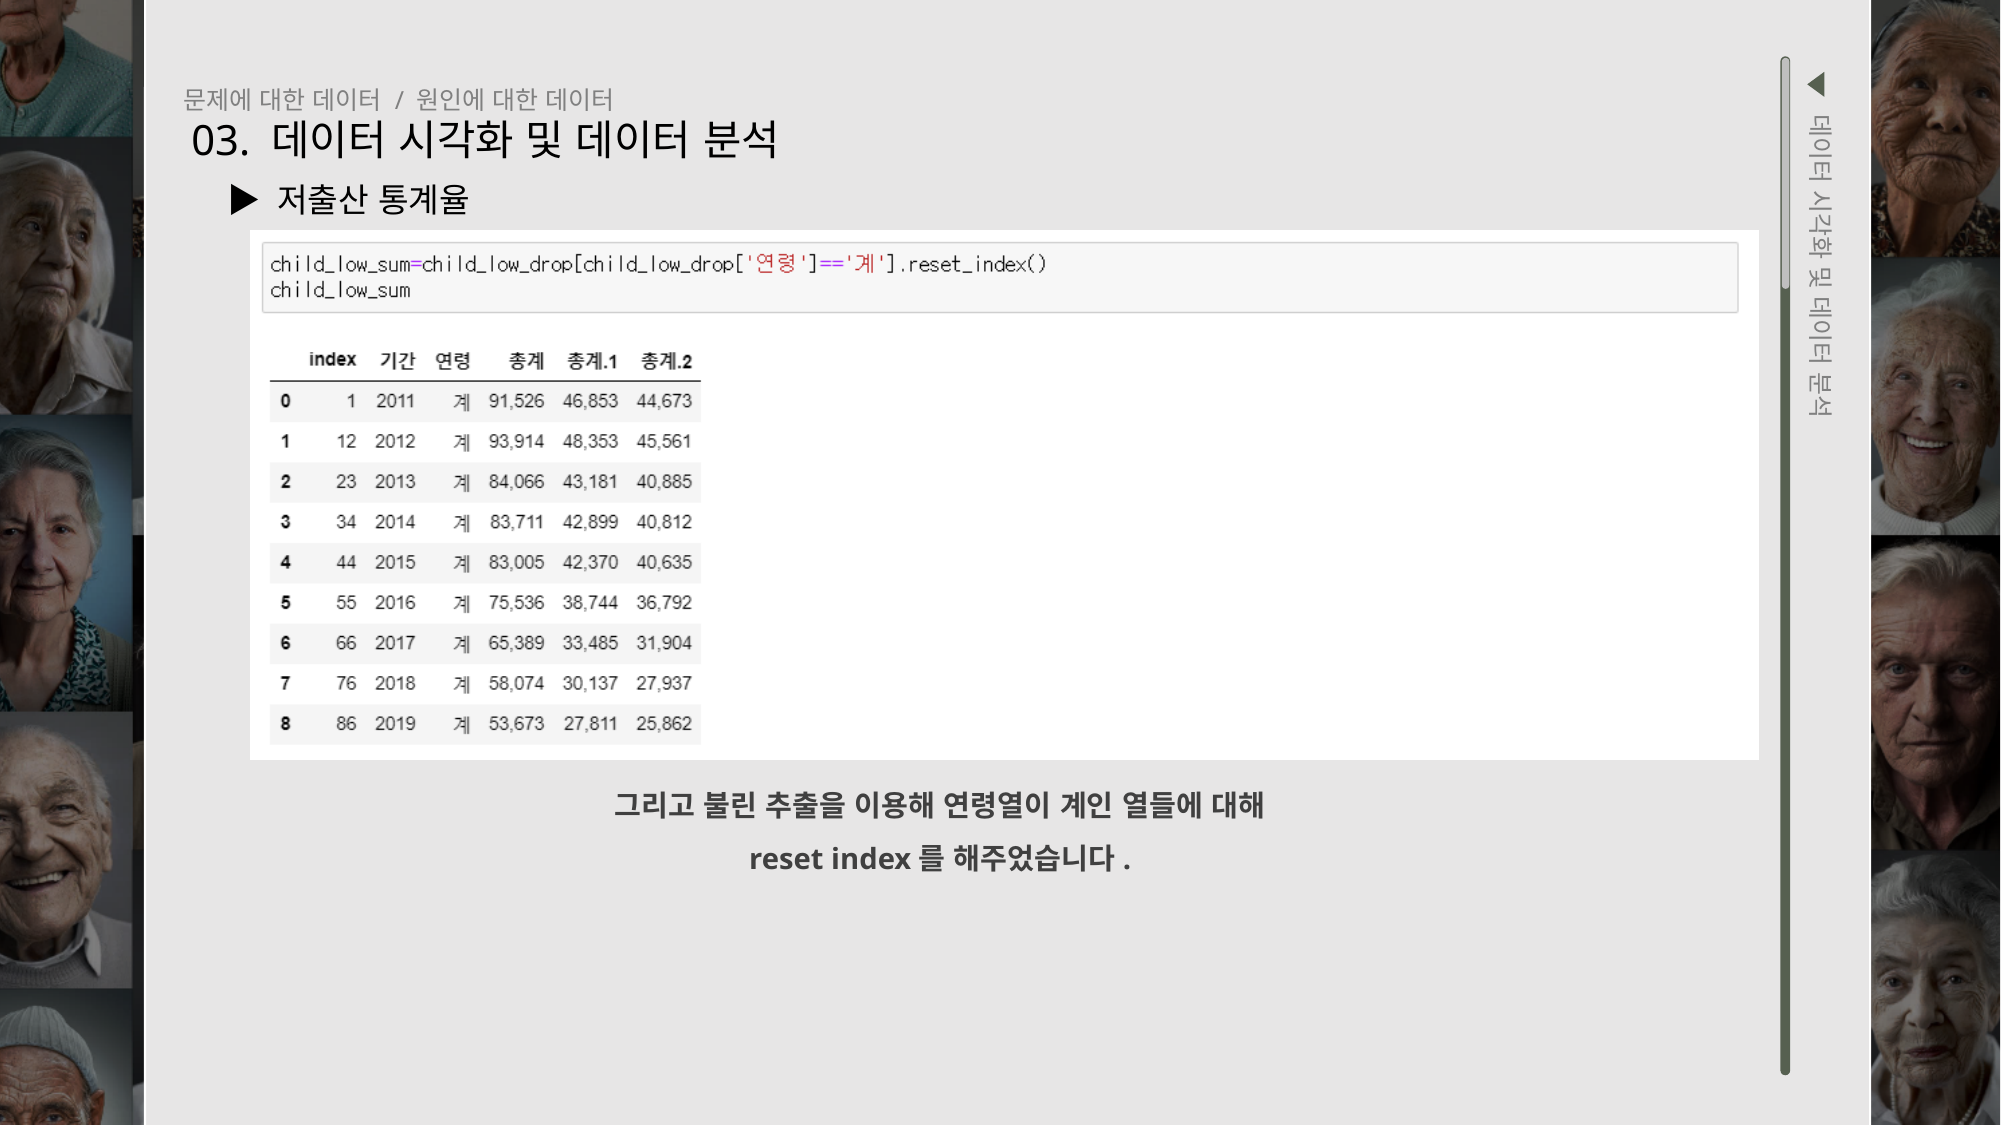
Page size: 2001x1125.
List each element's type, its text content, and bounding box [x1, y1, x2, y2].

text_box 그리고 불린 추출을 이용해 연령열이 계인 열들에 대해 reset index를 해주었습니다. [569, 762, 1311, 883]
picture [1872, 0, 2001, 1125]
text_box 03. 데이터 시각화 및 데이터 분석 [176, 106, 1185, 172]
text_box 문제에 대한 데이터 / 원인에 대한 데이터 [169, 77, 772, 123]
text_box ▶ 저출산 통계율 [212, 171, 840, 227]
text_box [1779, 55, 1792, 1077]
text_box 데이터 시각화 및 데이터 분석 [1783, 100, 1845, 741]
text_box [143, 0, 1872, 1125]
picture [250, 230, 1766, 760]
text_box [1805, 69, 1826, 99]
picture [0, 0, 144, 1125]
text_box [1780, 56, 1791, 290]
